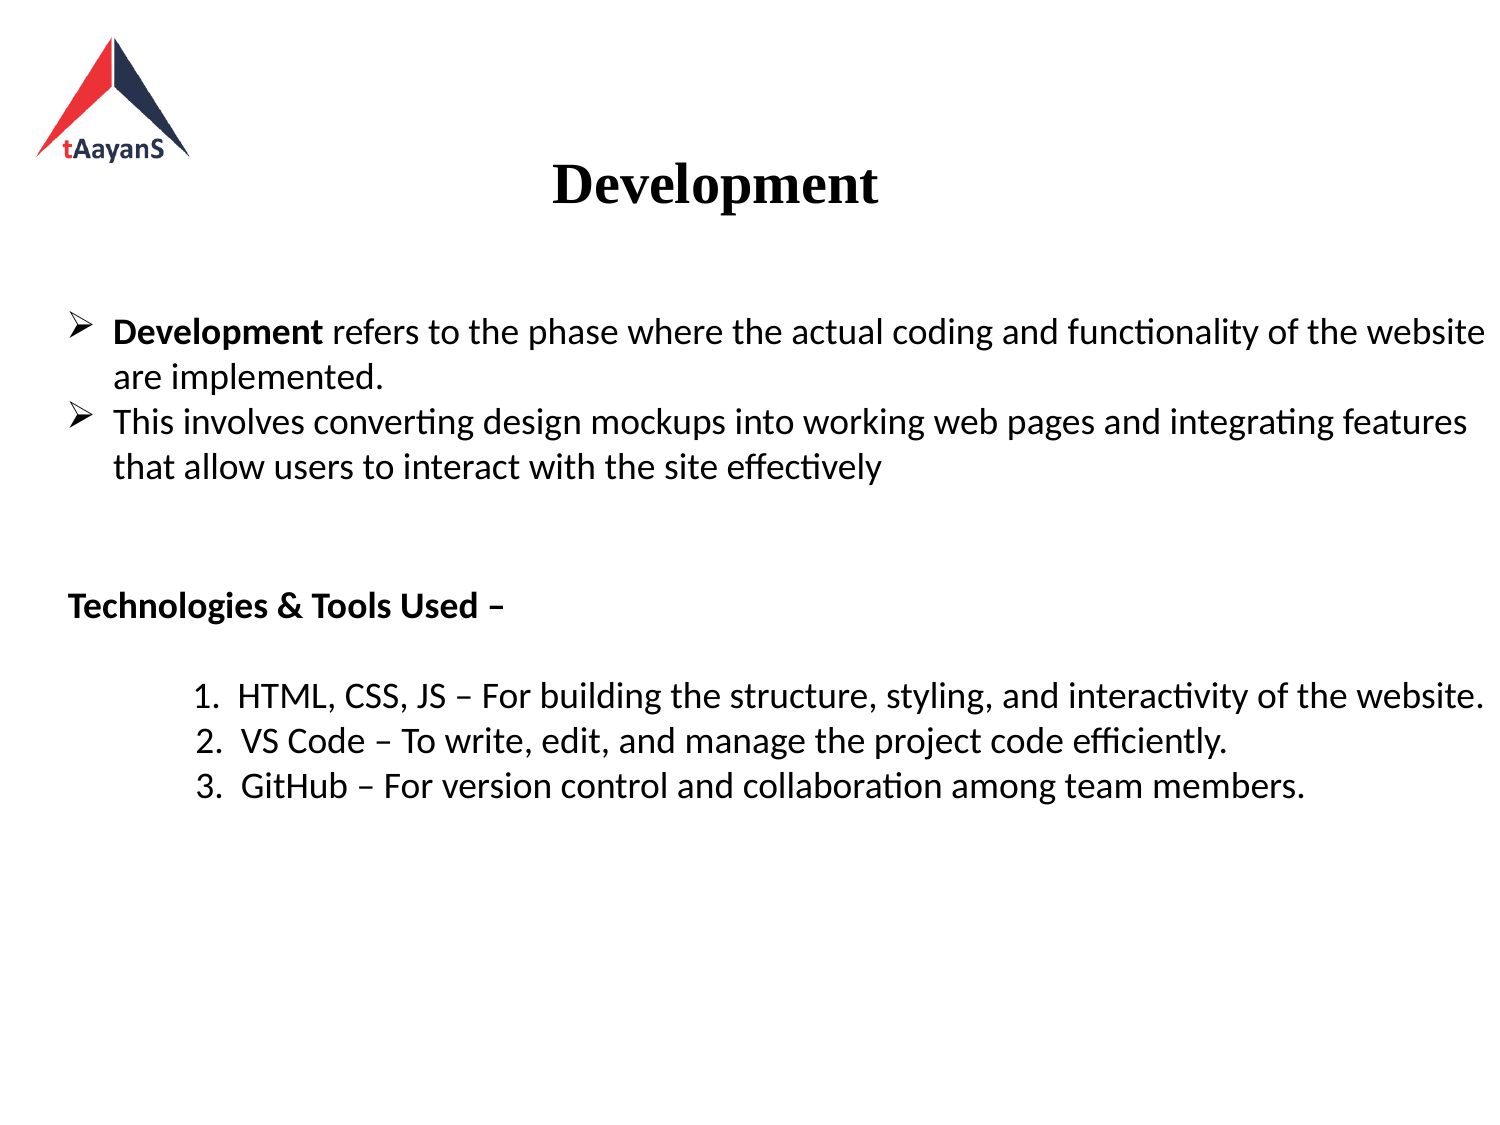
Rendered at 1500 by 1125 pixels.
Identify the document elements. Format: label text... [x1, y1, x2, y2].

text_box Technologies & Tools Used – 1. HTML, CSS, JS – For building the structure, styling, and interactivity of the website. 2. VS Code – To write, edit, and manage the project code efficiently. 3. GitHub – For version control and collaboration among team members. [27, 573, 1500, 814]
text_box Development [537, 137, 1075, 223]
picture [35, 37, 190, 163]
text_box Development refers to the phase where the actual coding and functionality of the website are implemented. This involves converting design mockups into working web pages and integrating features that allow users to interact with the site effectively [51, 299, 1500, 495]
